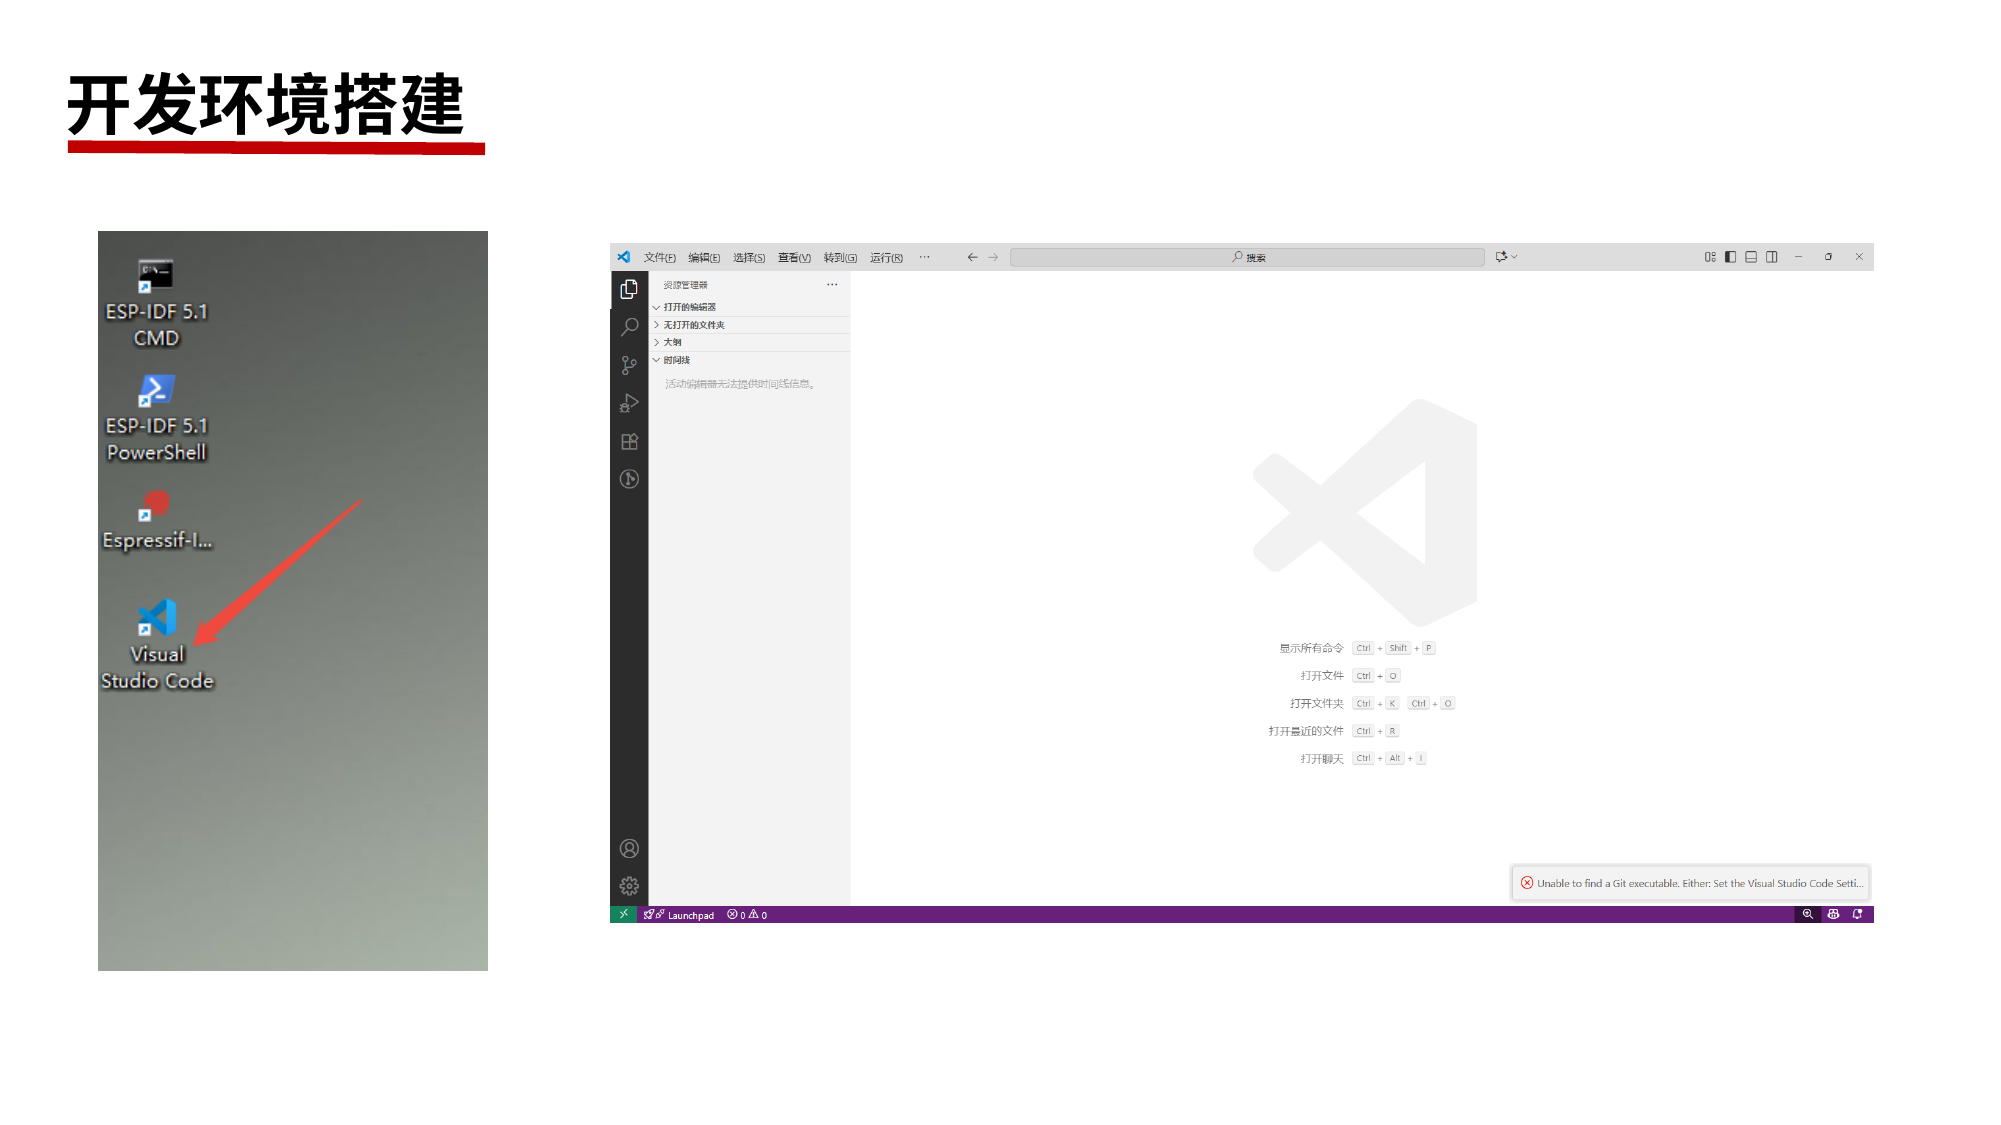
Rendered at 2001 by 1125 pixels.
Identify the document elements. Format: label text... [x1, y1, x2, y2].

text_box 开发环境搭建 [43, 55, 488, 151]
picture [609, 243, 1875, 923]
picture [98, 231, 489, 972]
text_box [67, 146, 486, 150]
